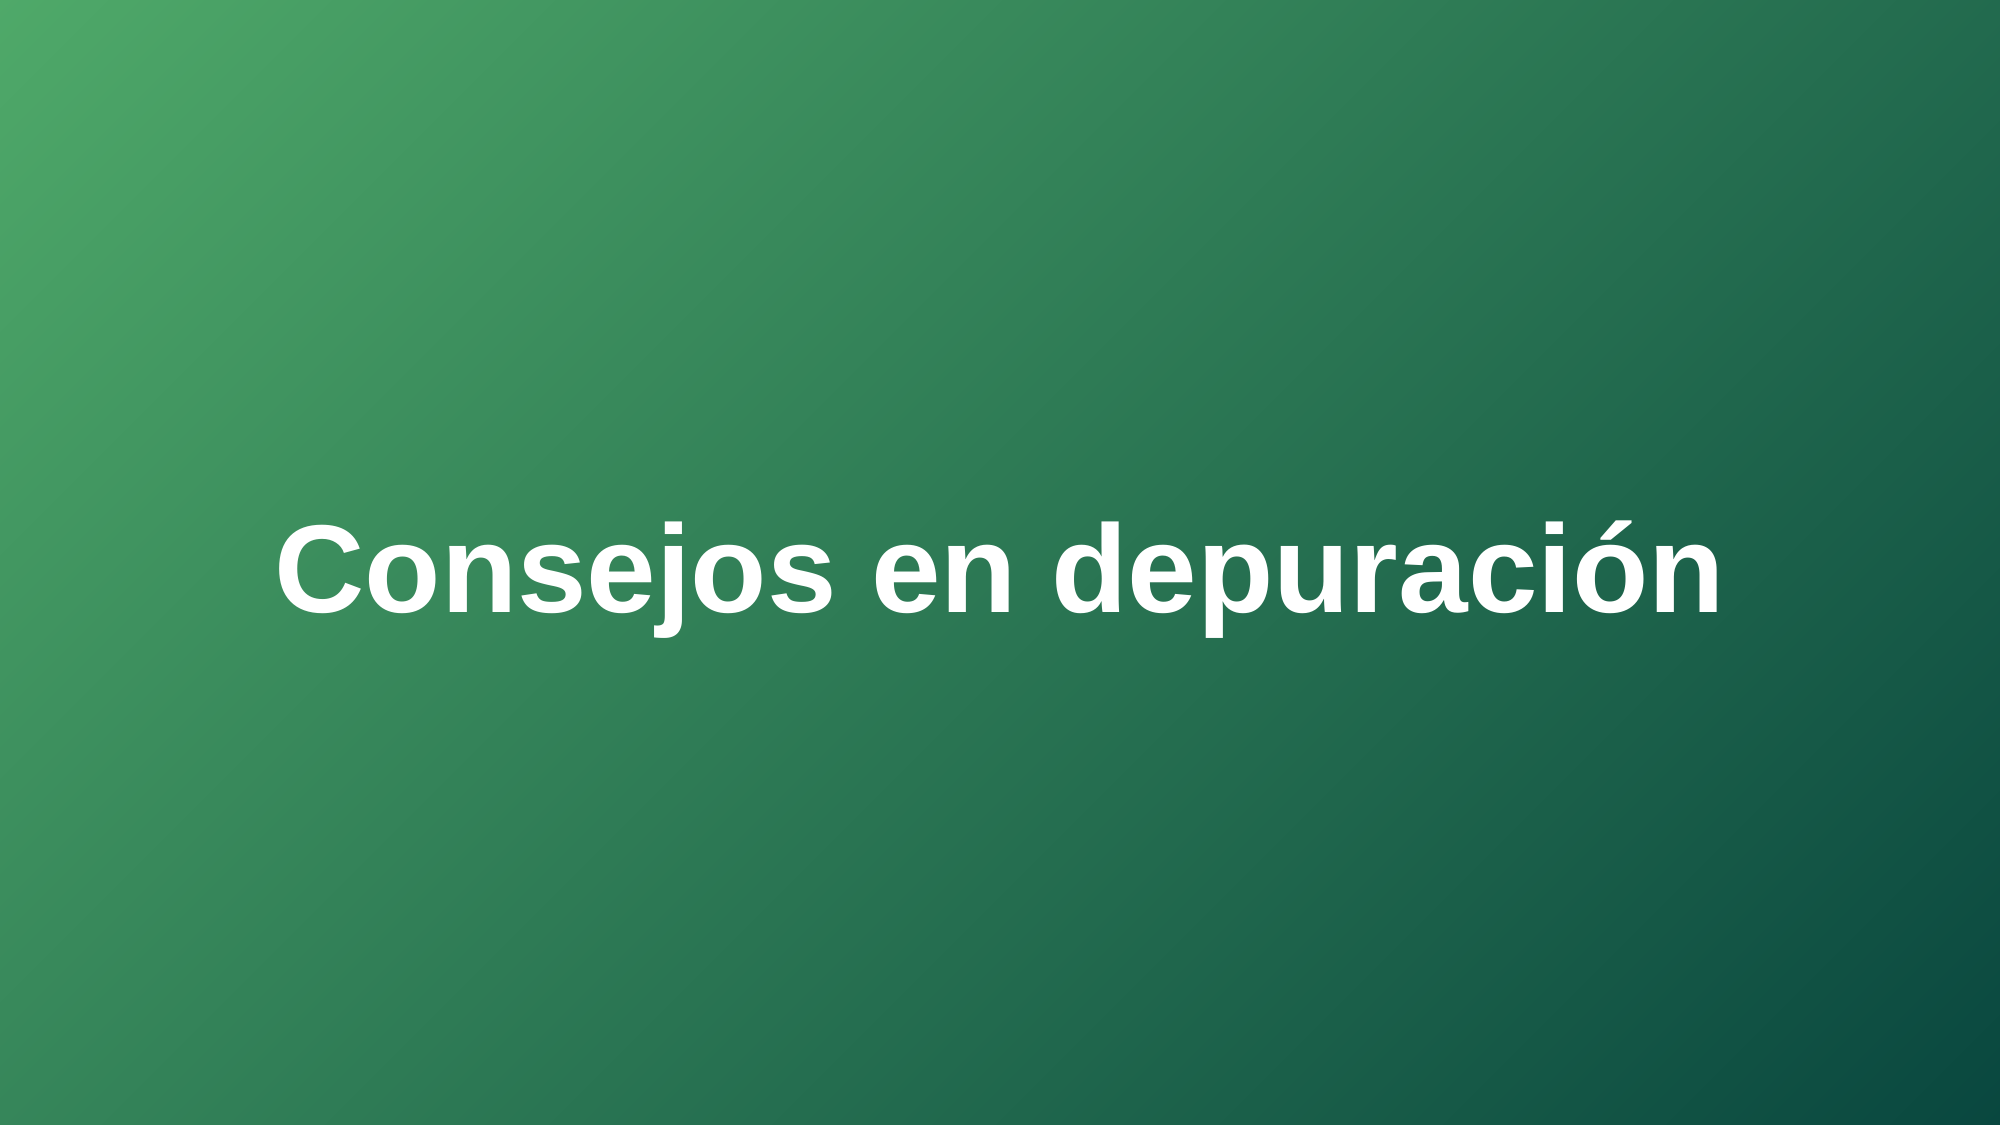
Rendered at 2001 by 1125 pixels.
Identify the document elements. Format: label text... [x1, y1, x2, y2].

text_box Consejos en depuración [0, 0, 2000, 1125]
